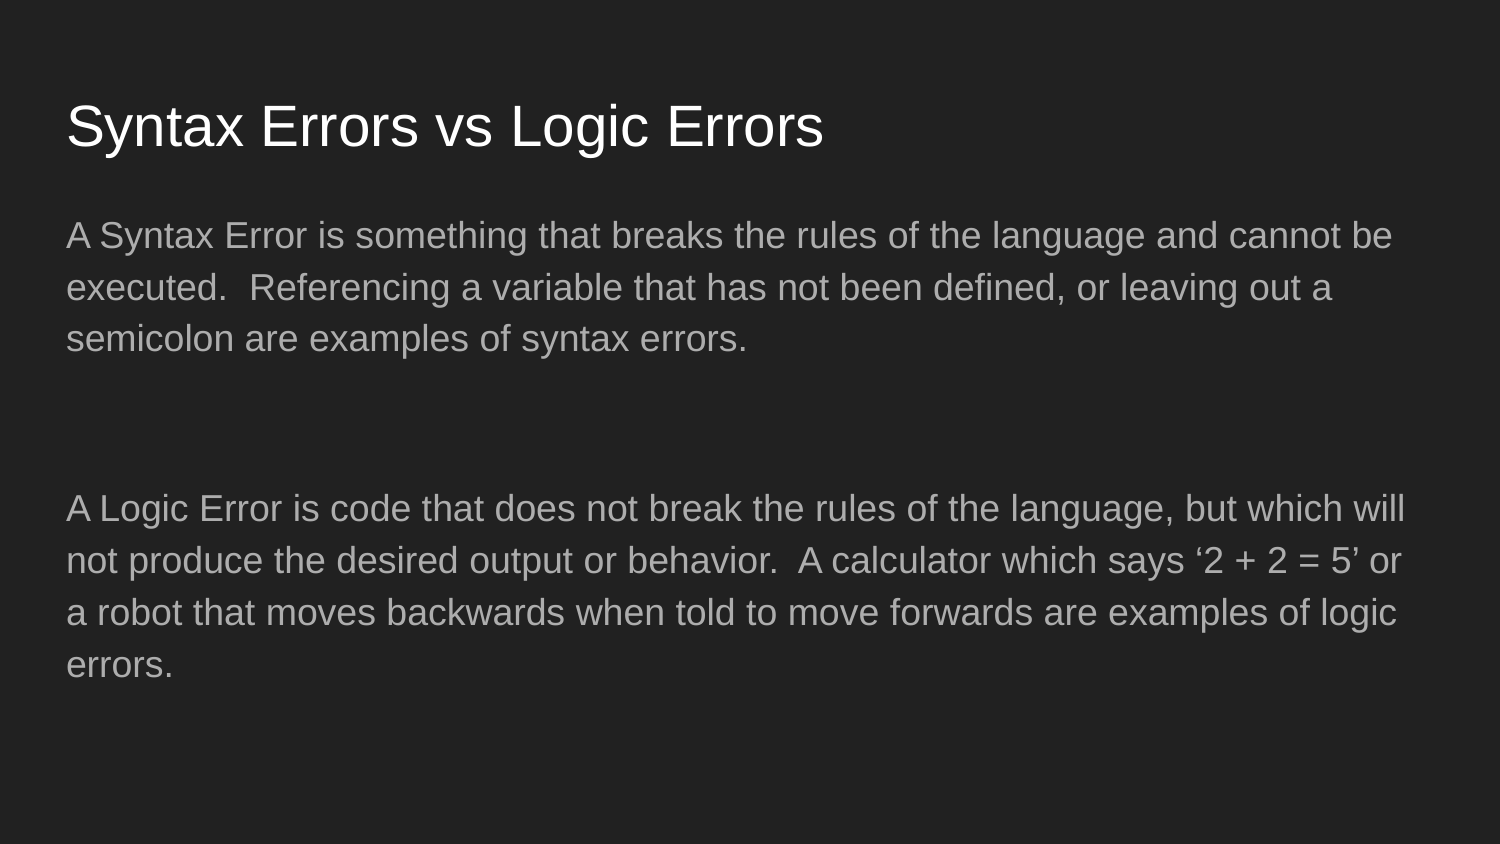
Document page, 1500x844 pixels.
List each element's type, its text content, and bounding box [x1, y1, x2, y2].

title Syntax Errors vs Logic Errors [51, 72, 1449, 167]
list A Syntax Error is something that breaks the rules of the language and cannot be executed. Referencing a variable that has not been defined, or leaving out a semicolon are examples of syntax errors. A Logic Error is code that does not break the rules of the language, but which will not produce the desired output or behavior. A calculator which says ‘2 + 2 = 5’ or a robot that moves backwards when told to move forwards are examples of logic errors. [51, 189, 1449, 750]
